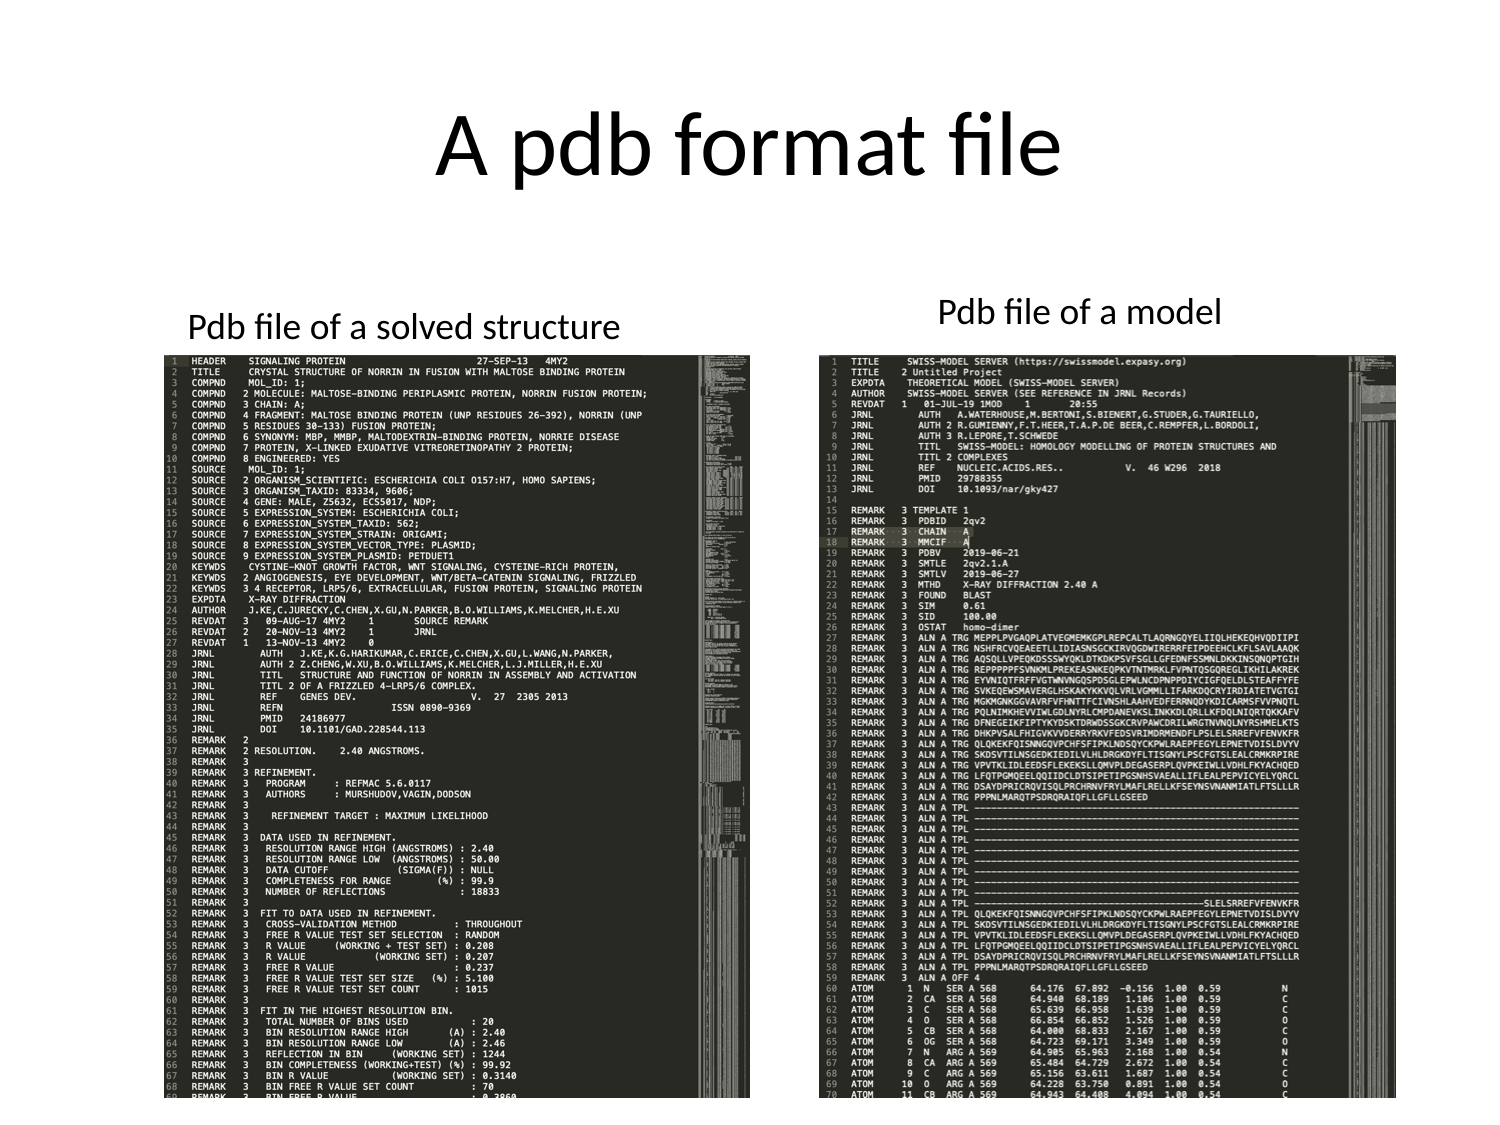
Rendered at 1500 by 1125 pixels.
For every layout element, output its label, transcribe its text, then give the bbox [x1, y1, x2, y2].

title A pdb format file [75, 45, 1425, 233]
text_box Pdb file of a solved structure [172, 294, 637, 353]
picture [819, 355, 1396, 1098]
picture [164, 355, 751, 1098]
text_box Pdb file of a model [922, 279, 1238, 340]
